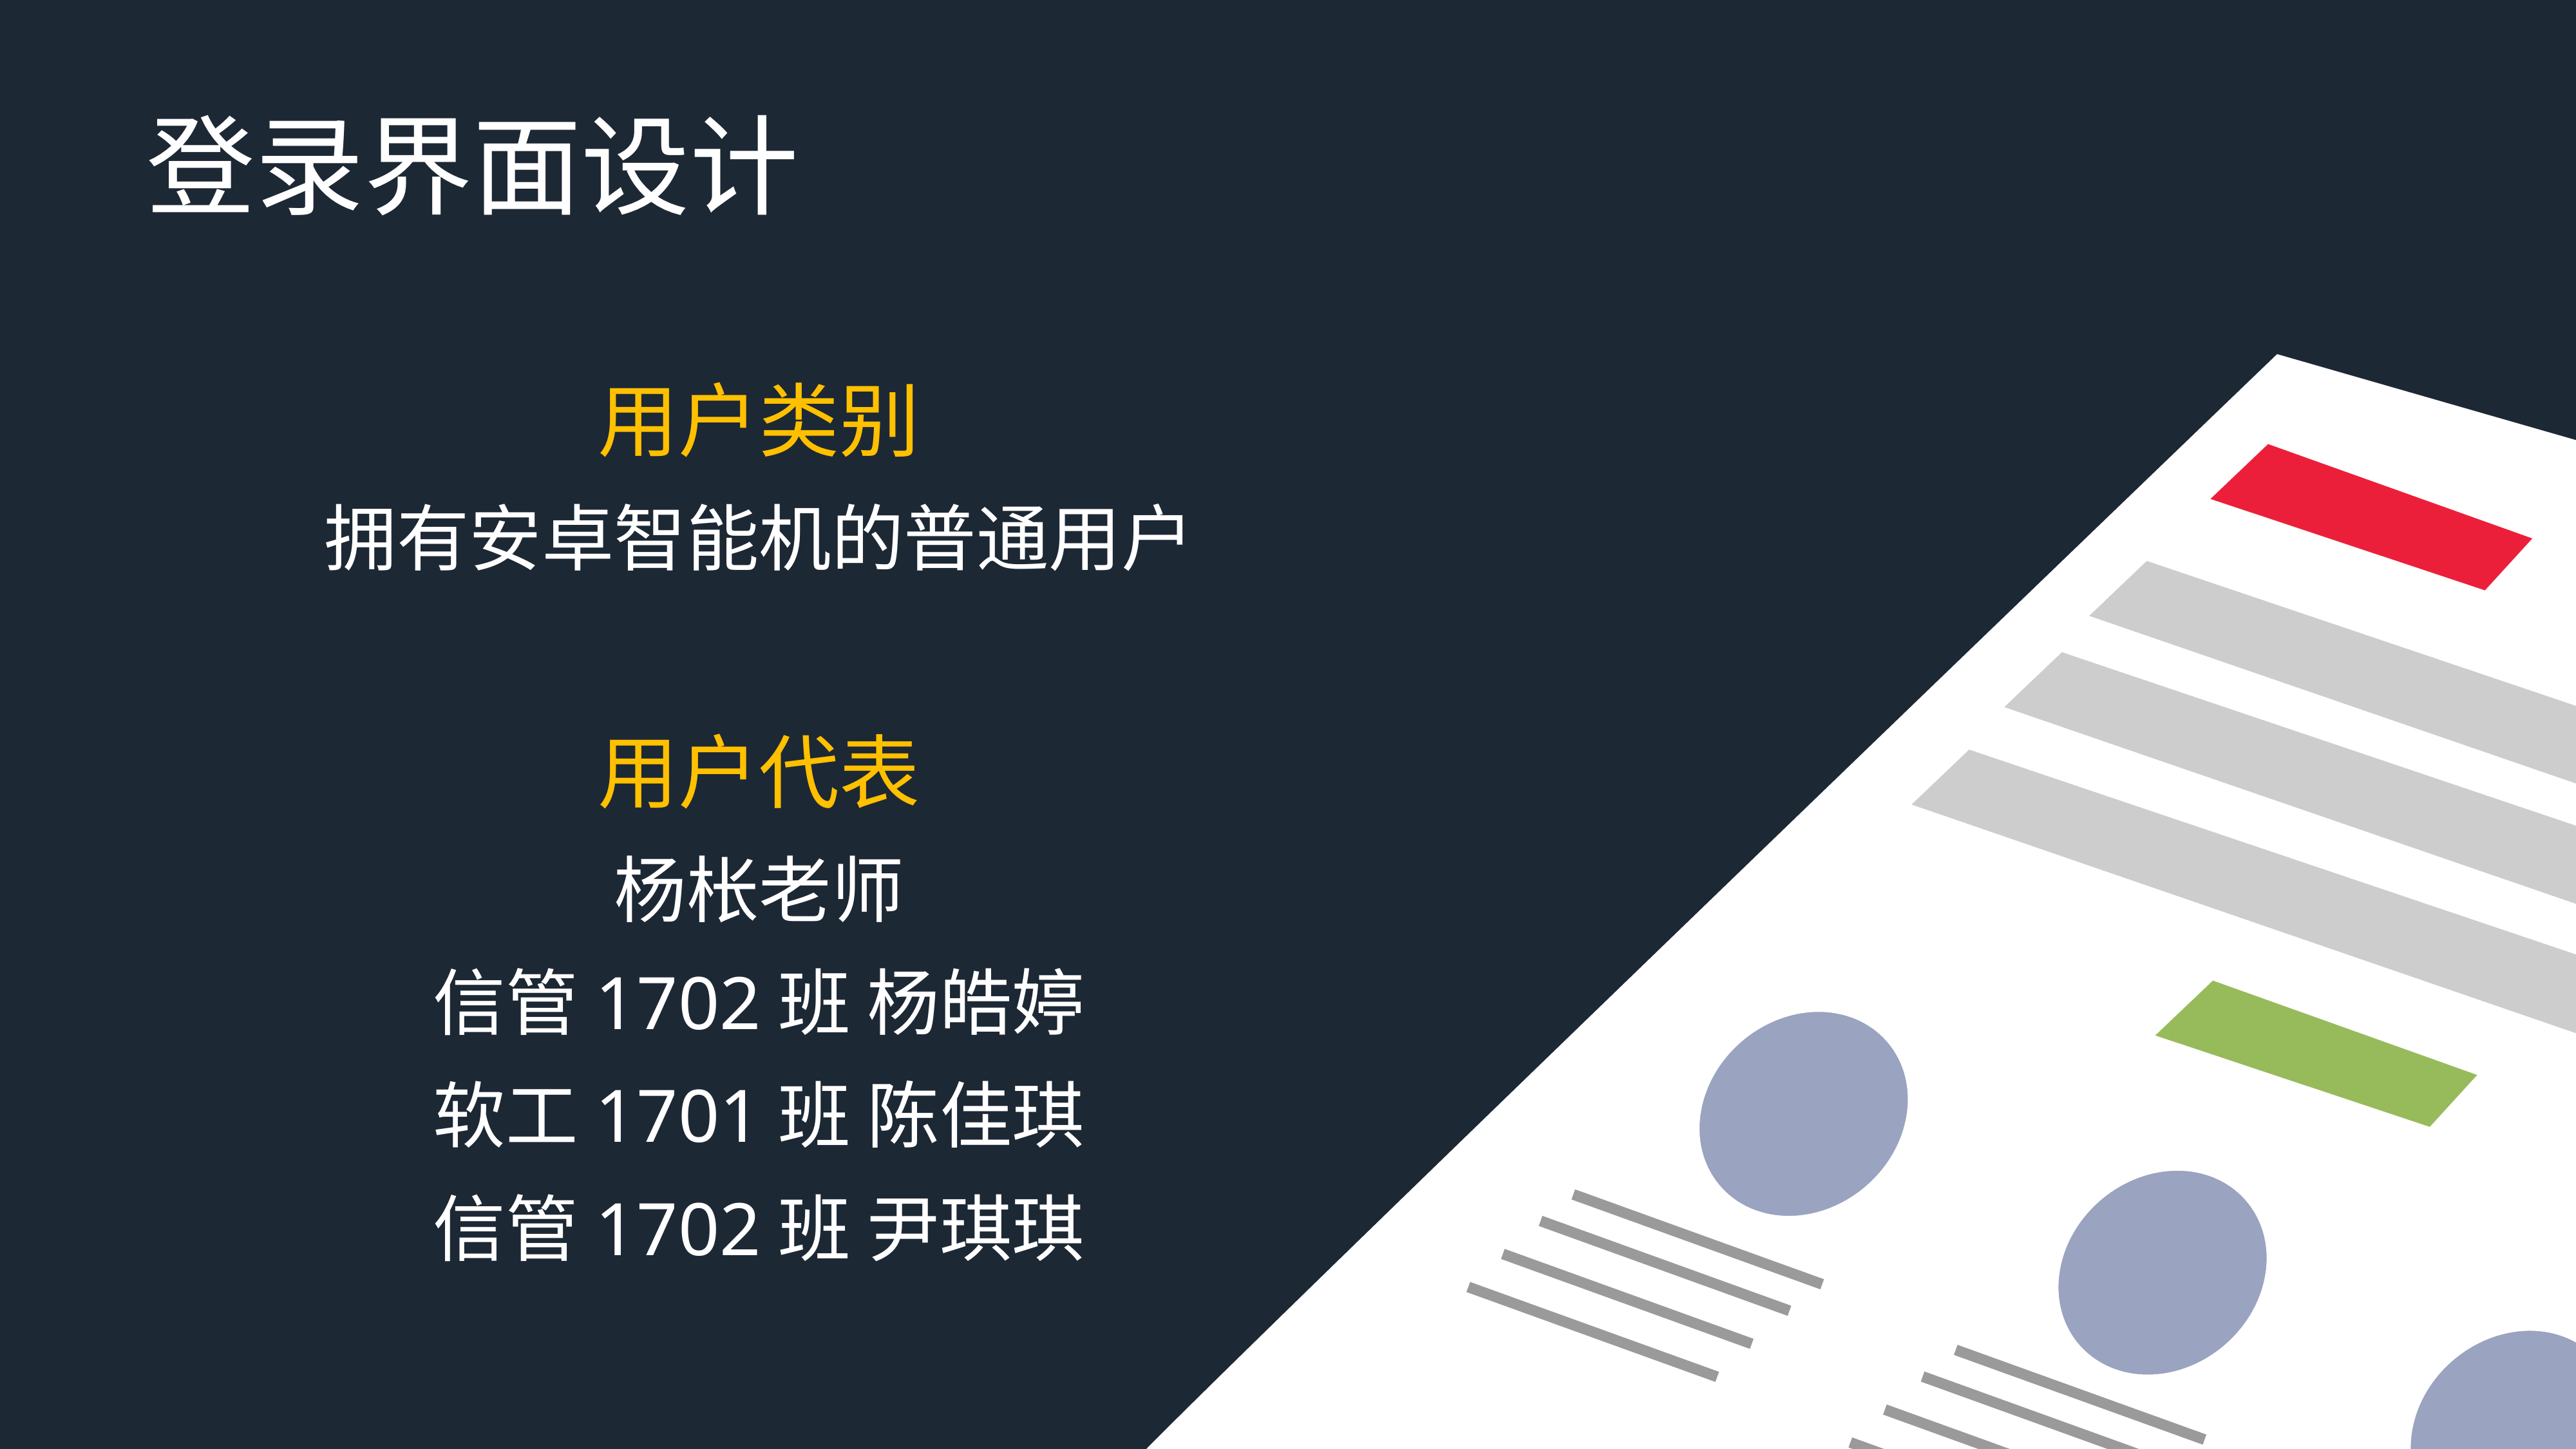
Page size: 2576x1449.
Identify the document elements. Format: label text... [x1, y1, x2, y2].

text_box 登录界面设计 [146, 97, 799, 229]
text_box 用户类别 拥有安卓智能机的普通用户 用户代表 杨枨老师 信管1702班 杨皓婷 软工1701班 陈佳琪 信管1702班 尹琪琪 [214, 336, 1303, 1327]
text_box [1126, 354, 2576, 1449]
